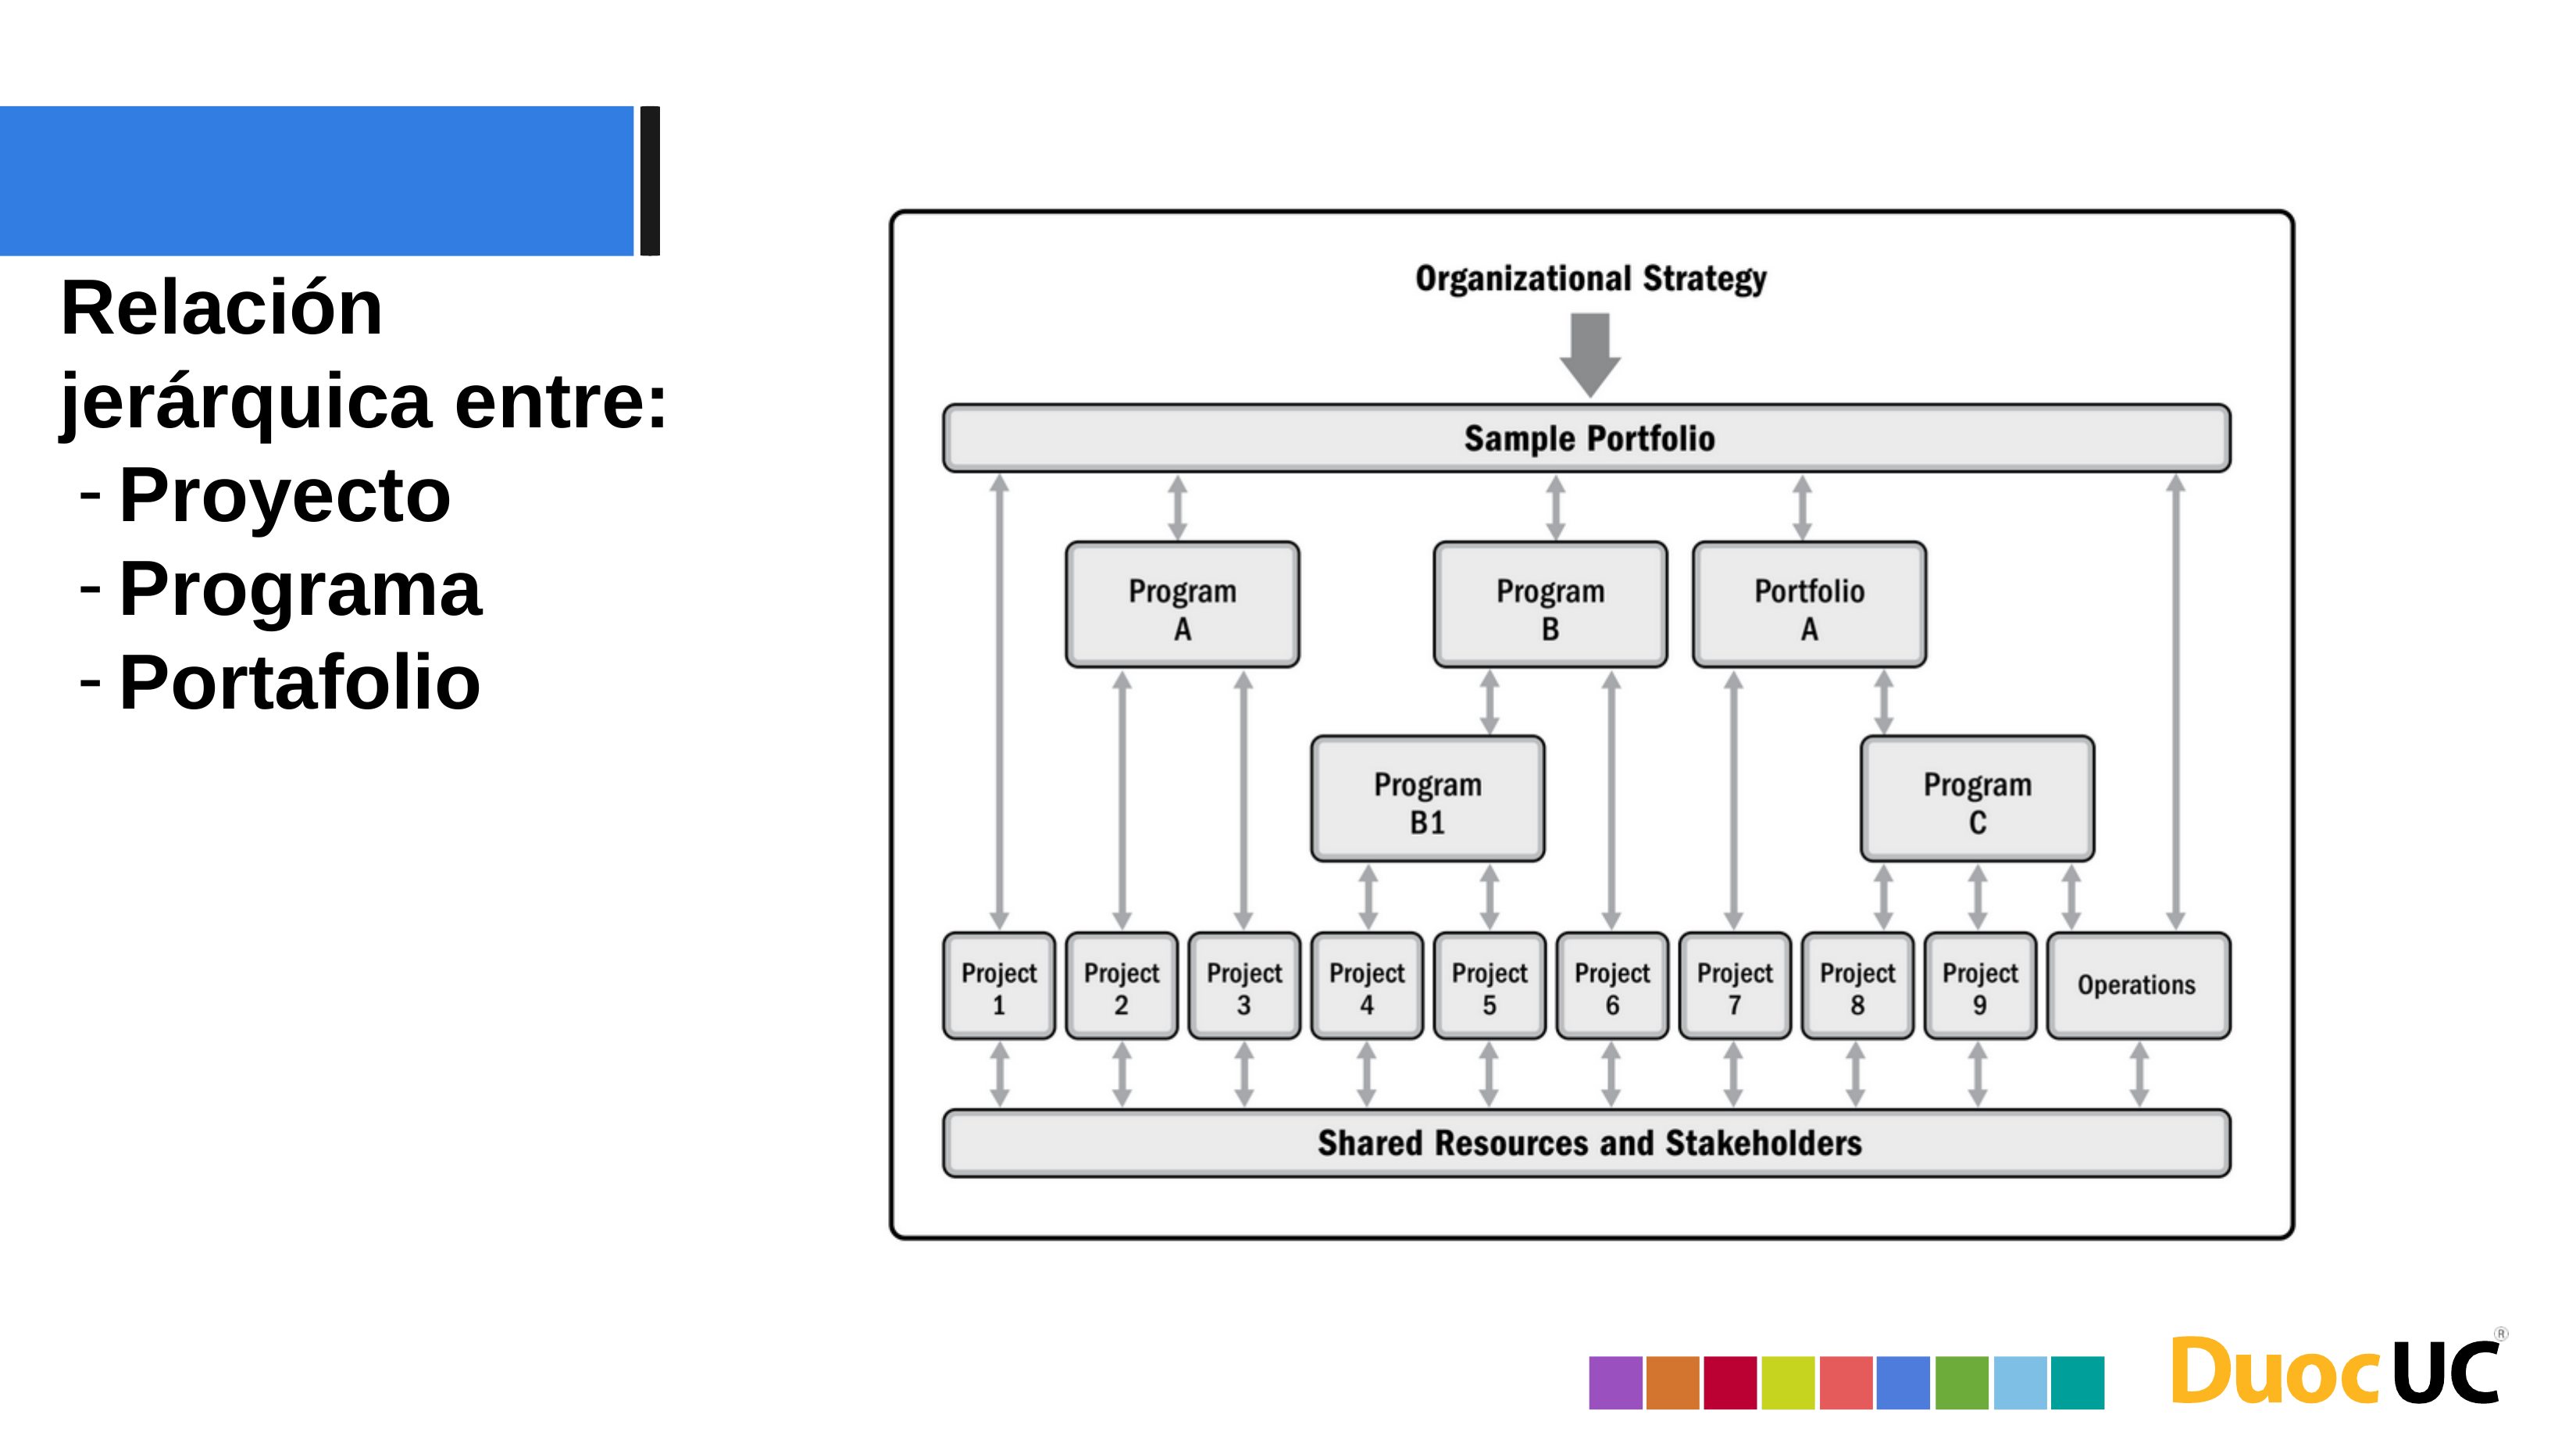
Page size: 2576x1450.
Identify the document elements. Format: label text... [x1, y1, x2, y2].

list Relación jerárquica entre: Proyecto Programa Portafolio [59, 255, 735, 1085]
picture [1579, 1327, 2121, 1434]
picture [876, 199, 2310, 1250]
picture [2494, 1327, 2509, 1341]
